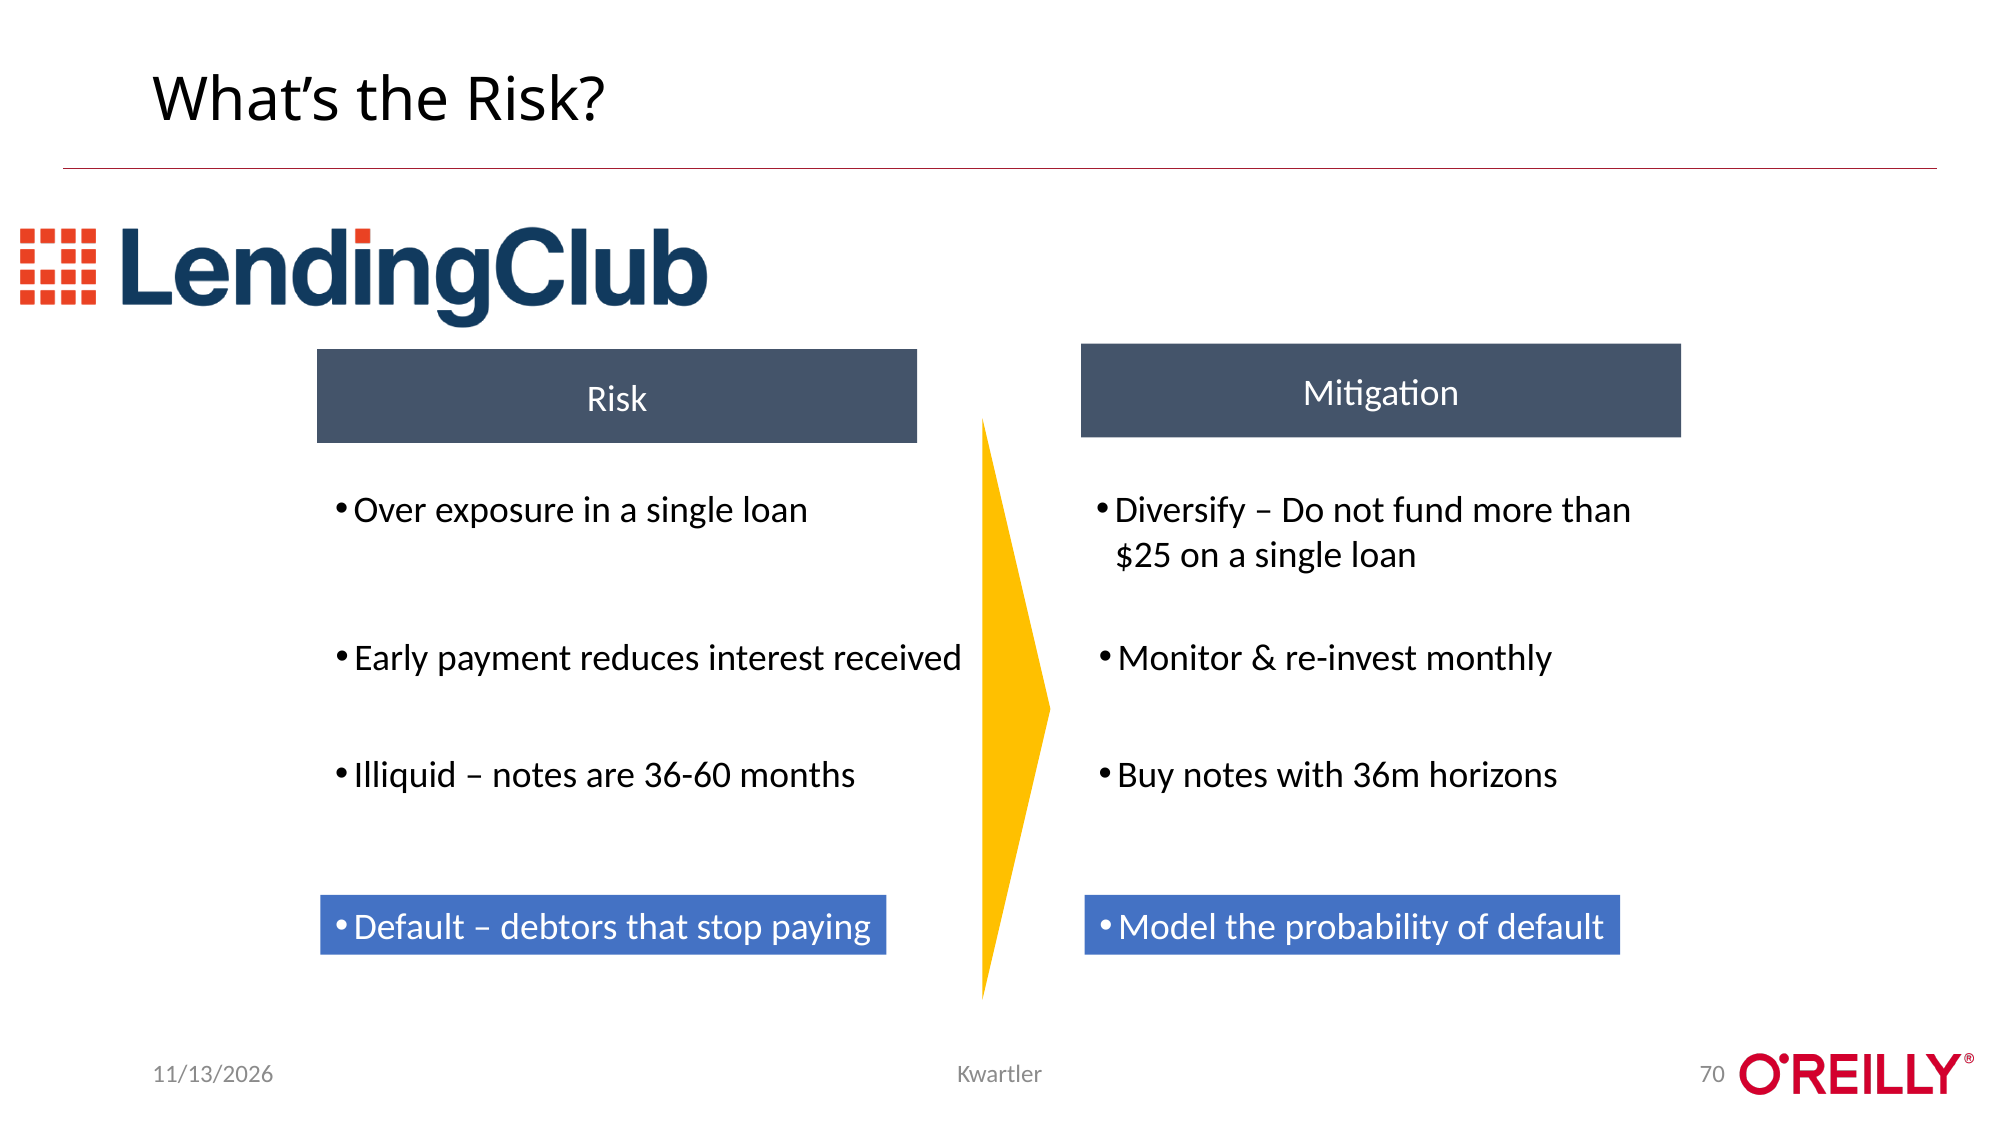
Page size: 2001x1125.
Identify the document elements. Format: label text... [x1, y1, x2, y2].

text_box Monitor & re-invest monthly [1084, 625, 1568, 686]
text_box Default – debtors that stop paying [320, 894, 887, 955]
text_box 70 [1412, 1042, 1741, 1103]
text_box Risk [316, 348, 918, 444]
picture [11, 225, 714, 334]
text_box Mitigation [1080, 343, 1682, 438]
text_box Over exposure in a single loan [320, 477, 824, 537]
text_box [981, 418, 1052, 1000]
text_box Diversify – Do not fund more than $25 on a single loan [1081, 477, 1683, 582]
picture [1741, 1050, 1975, 1096]
text_box Model the probability of default [1084, 894, 1621, 955]
footer Kwartler [662, 1042, 1338, 1103]
text_box Early payment reduces interest received [320, 625, 979, 686]
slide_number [137, 1042, 588, 1103]
title What’s the Risk? [137, 59, 1863, 142]
text_box Buy notes with 36m horizons [1083, 742, 1574, 803]
text_box Illiquid – notes are 36-60 months [320, 742, 871, 803]
